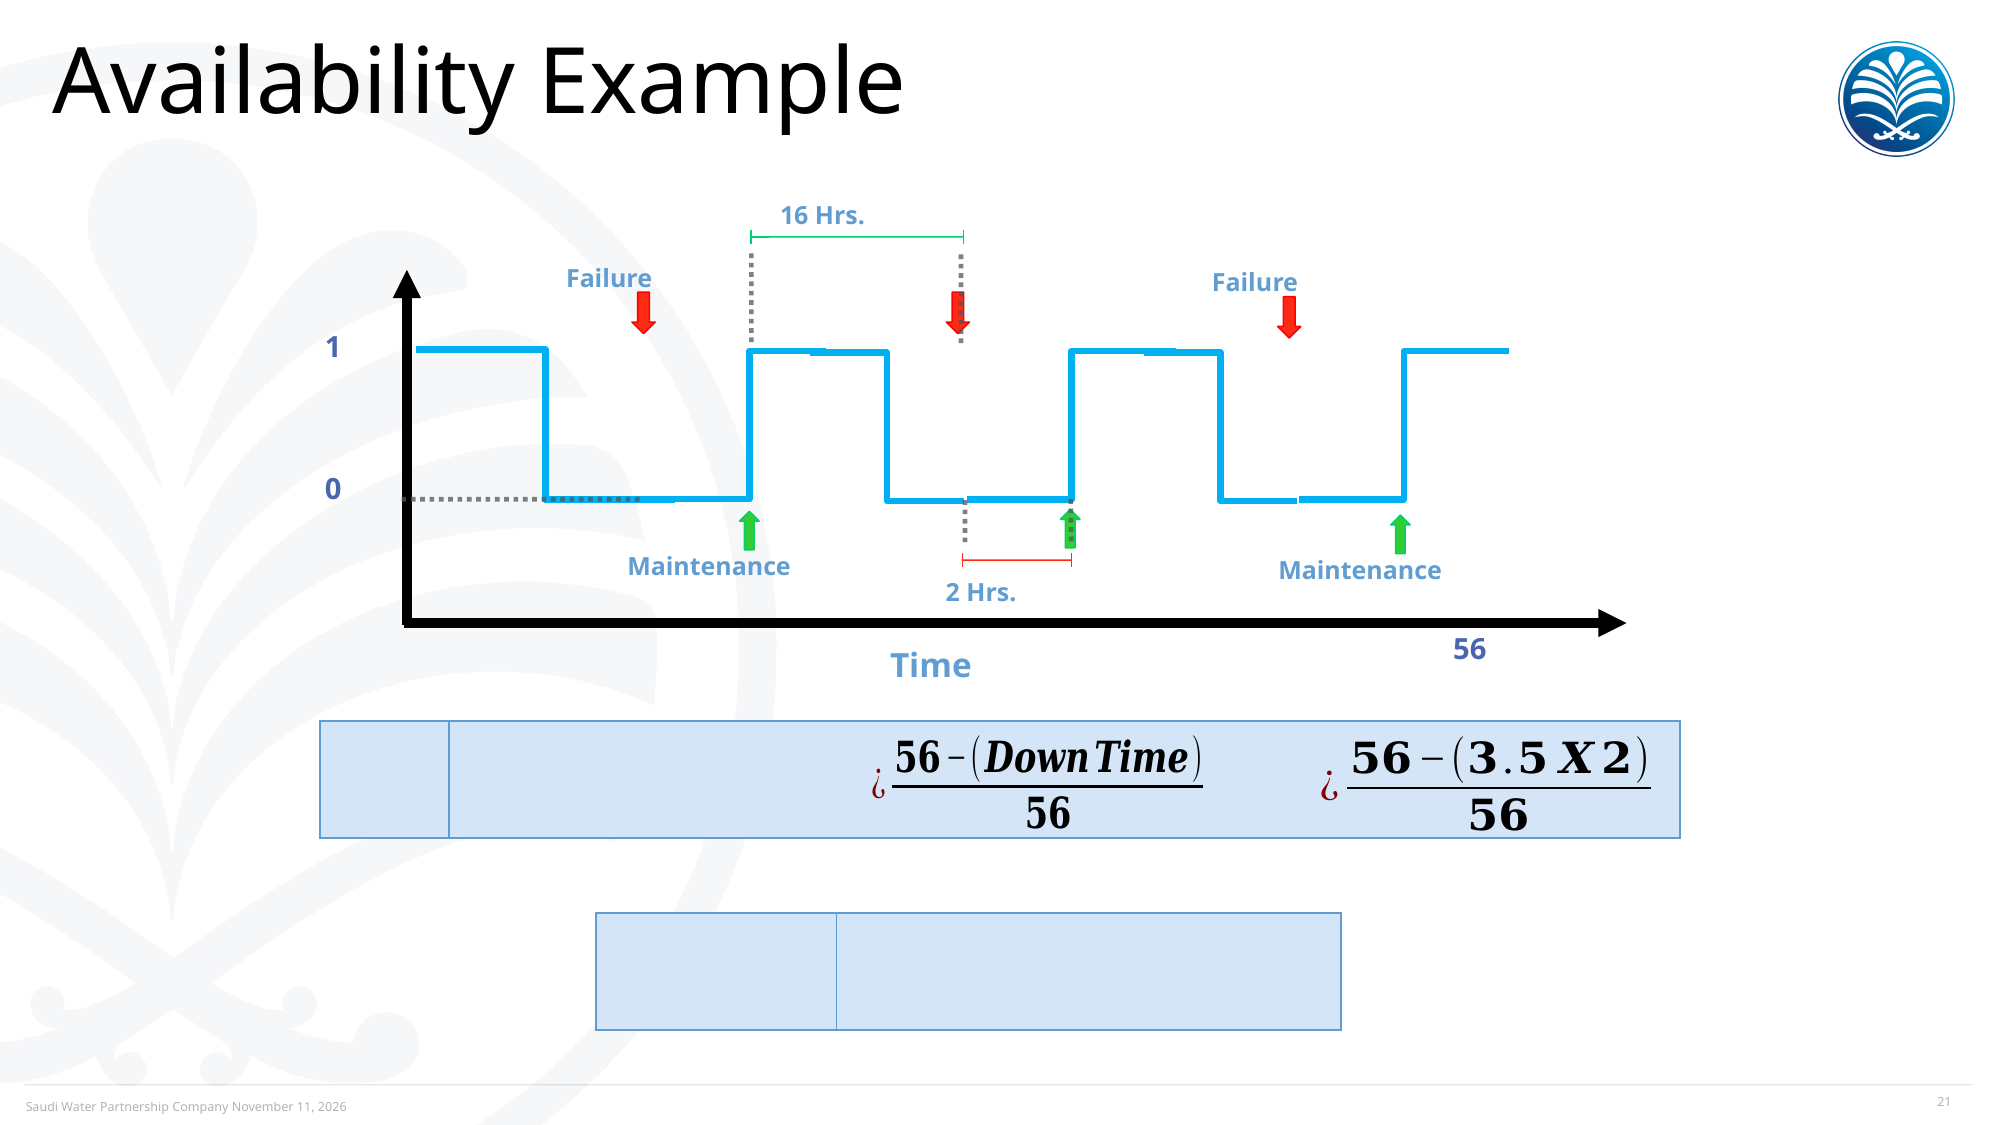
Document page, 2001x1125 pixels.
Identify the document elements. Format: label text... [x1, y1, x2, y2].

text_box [310, 191, 1627, 693]
picture [1908, 41, 1955, 87]
title Availability Example [37, 27, 1763, 245]
picture [1838, 41, 1955, 157]
